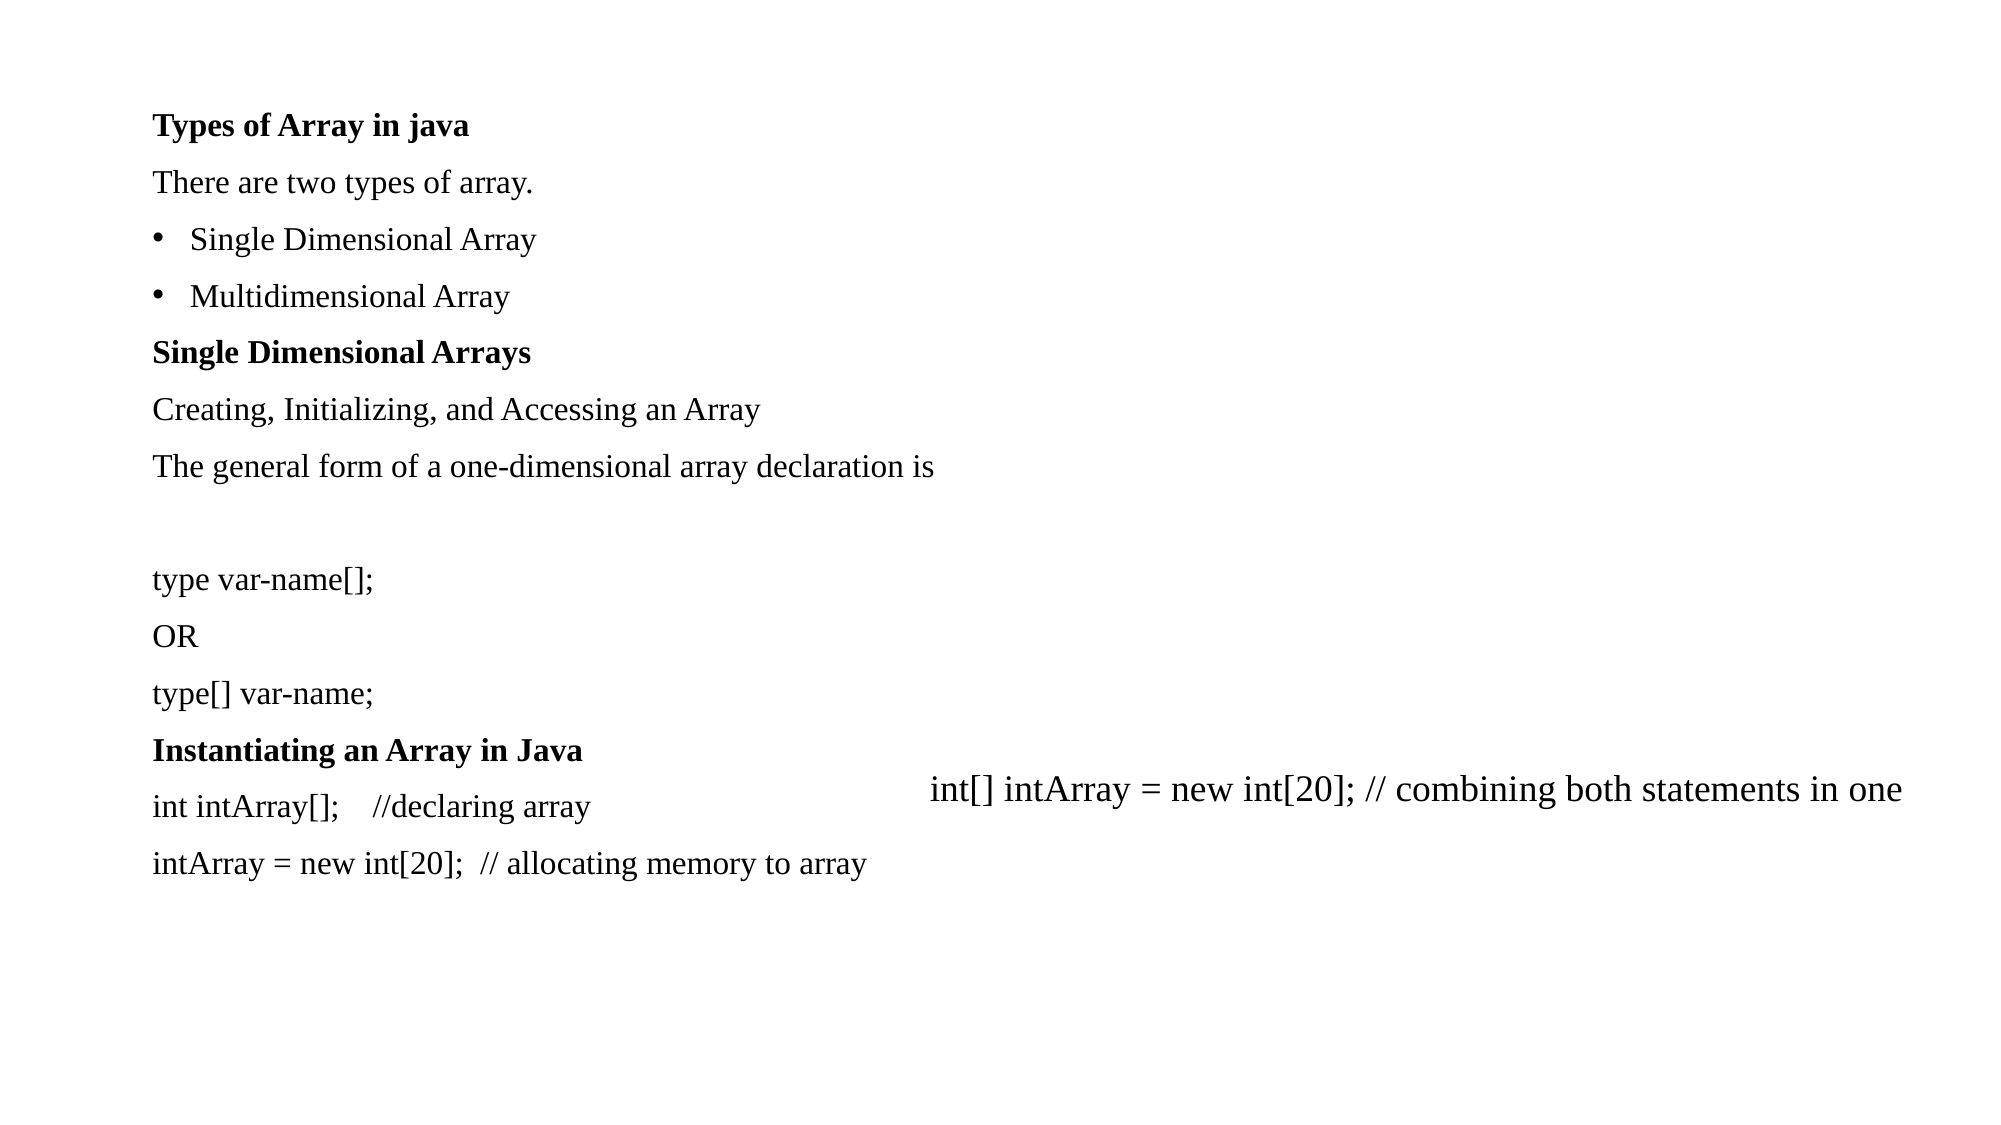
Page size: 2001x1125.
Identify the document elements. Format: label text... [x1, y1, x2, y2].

list Types of Array in java There are two types of array. Single Dimensional Array Multidimensional Array Single Dimensional Arrays Creating, Initializing, and Accessing an Array The general form of a one-dimensional array declaration is type var-name[]; OR type[] var-name; Instantiating an Array in Java int intArray[]; //declaring array intArray = new int[20]; // allocating memory to array [137, 100, 1863, 1014]
text_box int[] intArray = new int[20]; // combining both statements in one [914, 756, 1923, 817]
